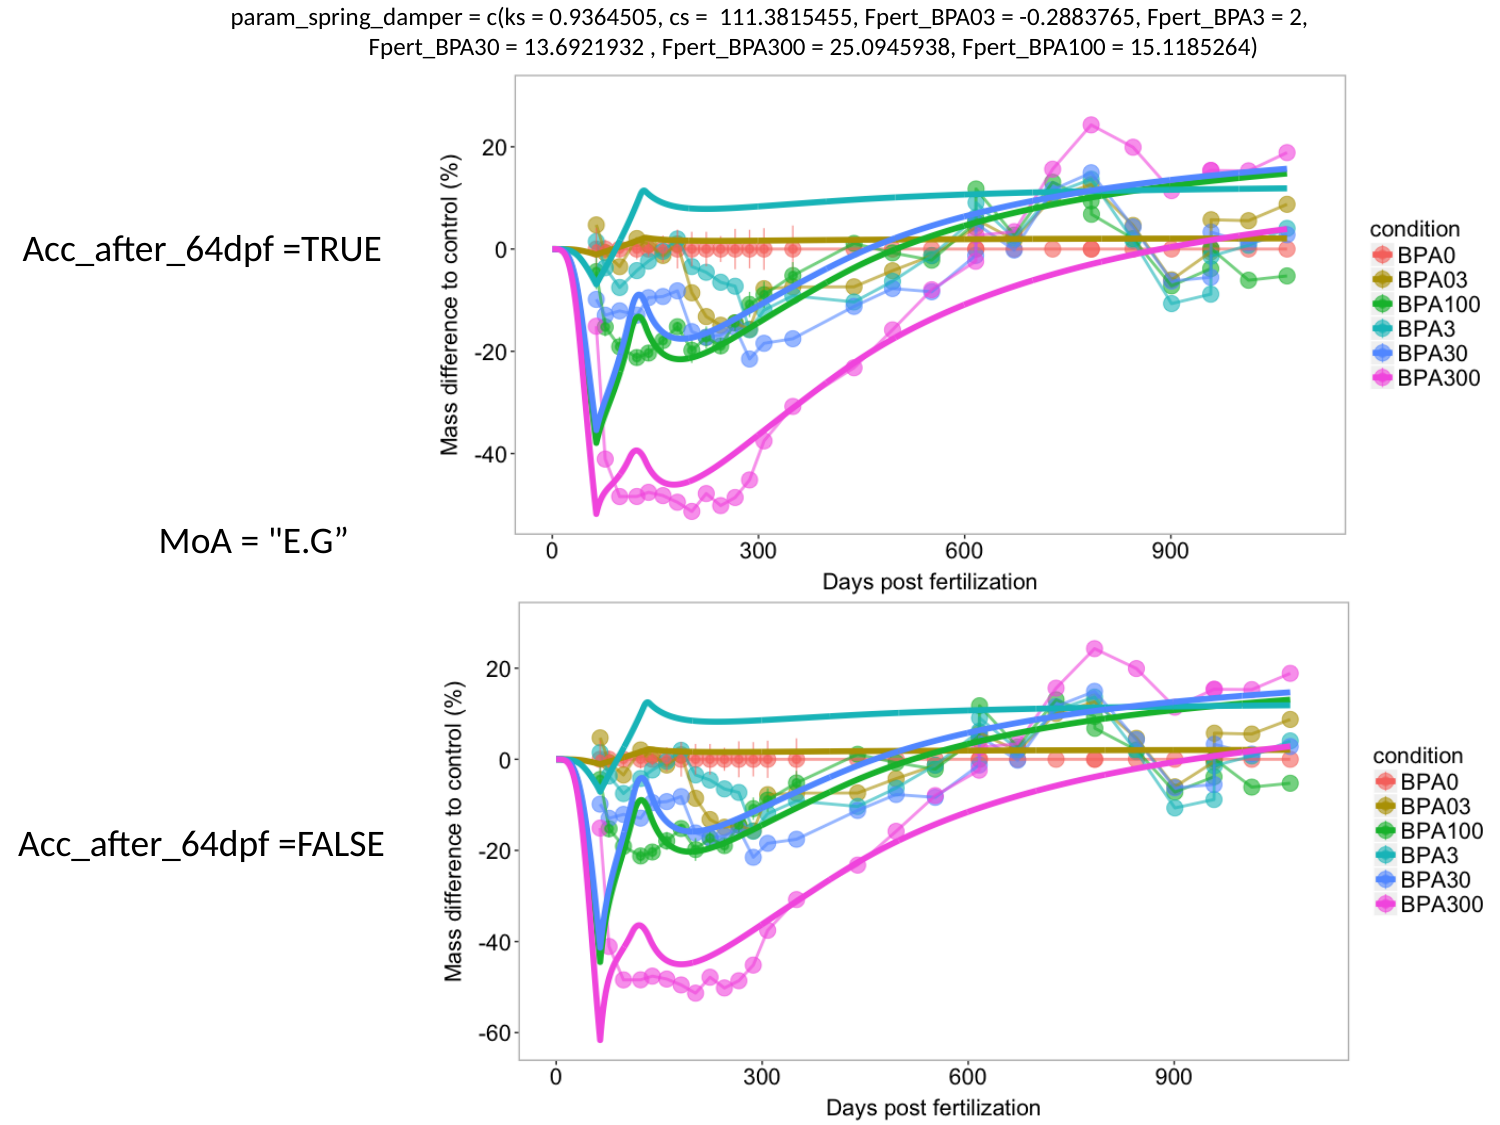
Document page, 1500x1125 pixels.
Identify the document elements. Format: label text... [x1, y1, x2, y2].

text_box param_spring_damper = c(ks = 0.9364505, cs = 111.3815455, Fpert_BPA03 = -0.2883765, Fpert_BPA3 = 2, Fpert_BPA30 = 13.6921932 , Fpert_BPA300 = 25.0945938, Fpert_BPA100 = 15.1185264) [215, 0, 1355, 68]
picture [433, 67, 1500, 1125]
text_box MoA = "E.G” [143, 508, 404, 569]
text_box Acc_after_64dpf =FALSE [3, 811, 401, 916]
text_box Acc_after_64dpf =TRUE [7, 216, 398, 276]
